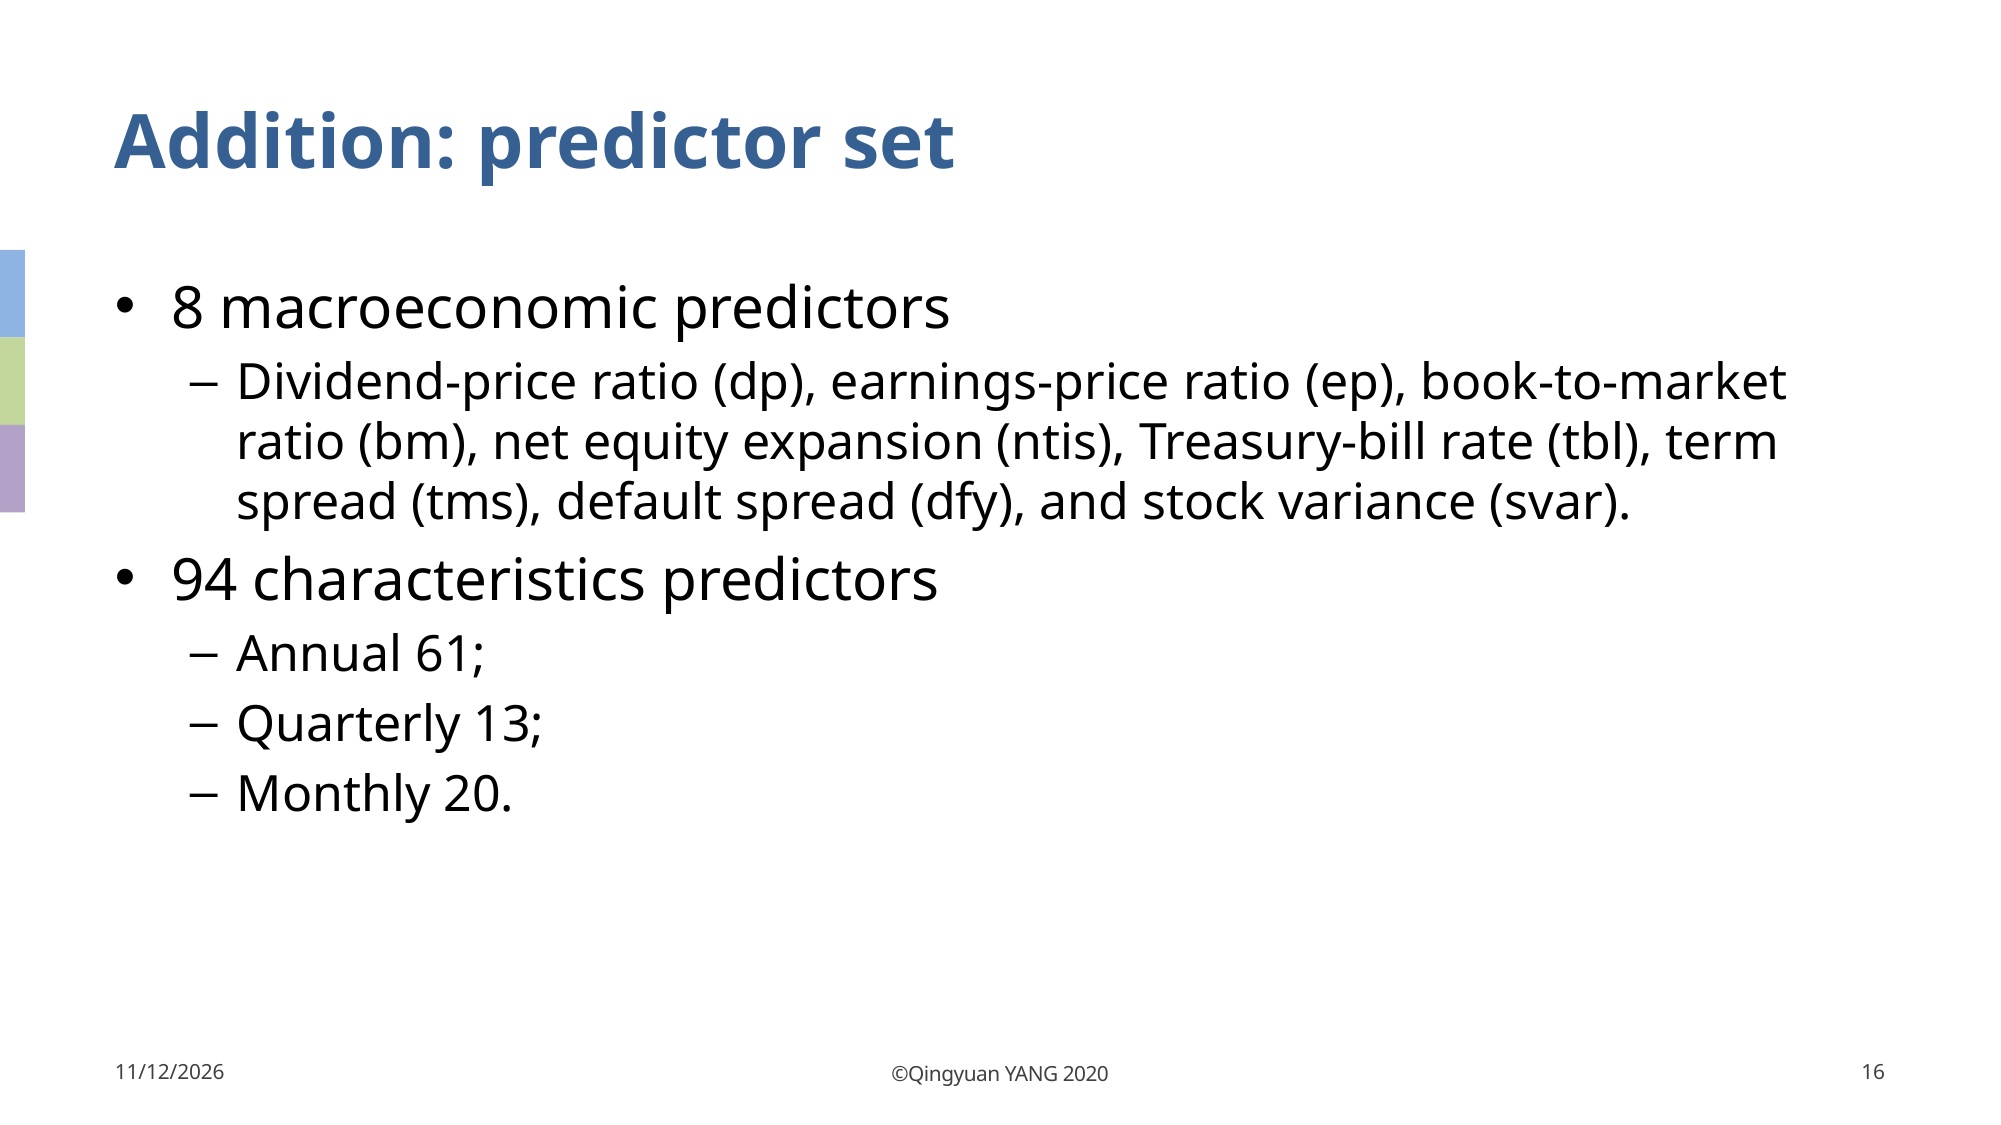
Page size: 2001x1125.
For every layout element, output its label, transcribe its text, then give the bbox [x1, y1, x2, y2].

footer ©Qingyuan YANG 2020 [683, 1042, 1317, 1103]
list 8 macroeconomic predictors Dividend-price ratio (dp), earnings-price ratio (ep), book-to-market ratio (bm), net equity expansion (ntis), Treasury-bill rate (tbl), term spread (tms), default spread (dfy), and stock variance (svar). 94 characteristics predictors Annual 61; Quarterly 13; Monthly 20. [99, 262, 1900, 1005]
slide_number 16 [1433, 1042, 1900, 1103]
title Addition: predictor set [99, 45, 1900, 233]
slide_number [99, 1042, 567, 1103]
